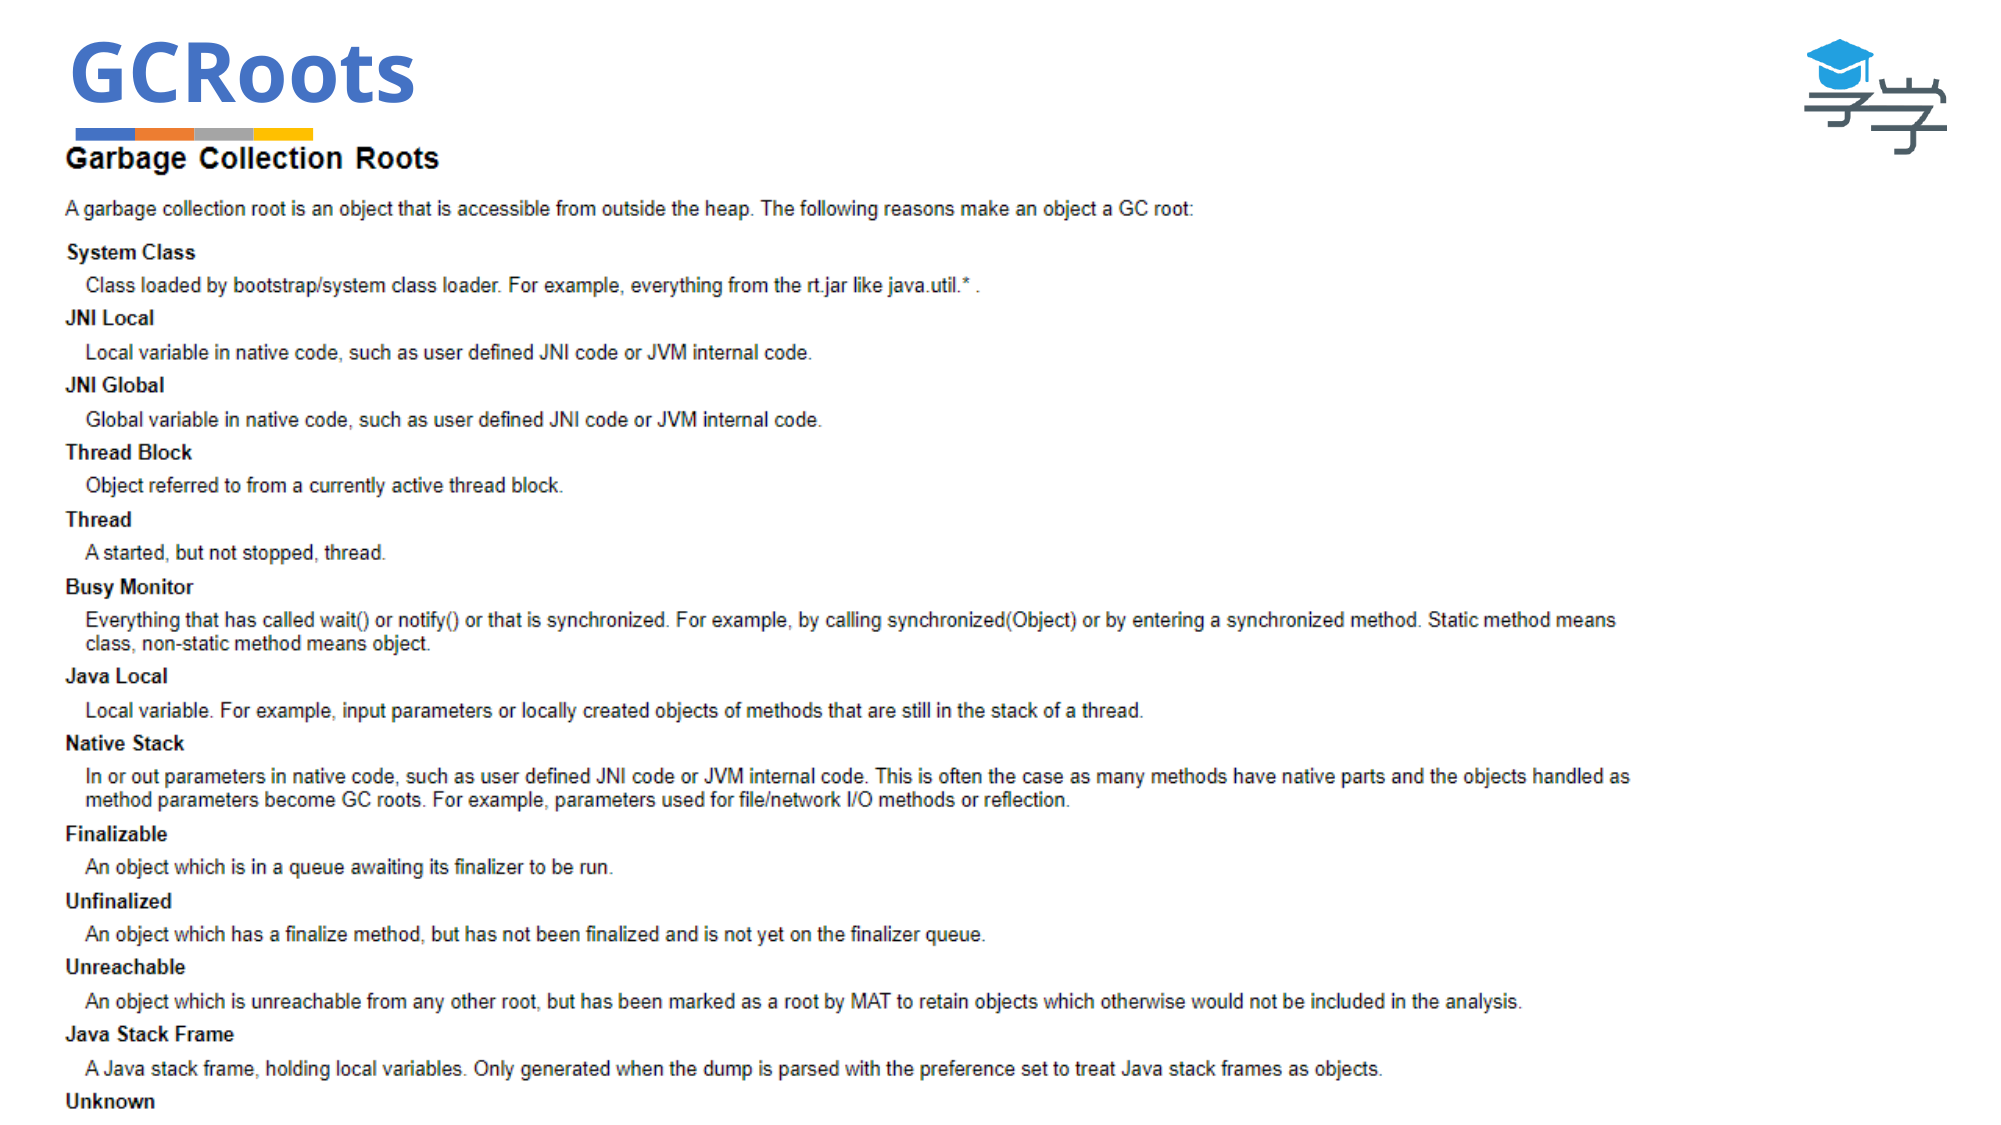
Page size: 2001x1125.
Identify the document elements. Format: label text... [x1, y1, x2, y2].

picture [53, 144, 1704, 1125]
title GCRoots [53, 20, 1779, 129]
picture [1799, 20, 1952, 173]
